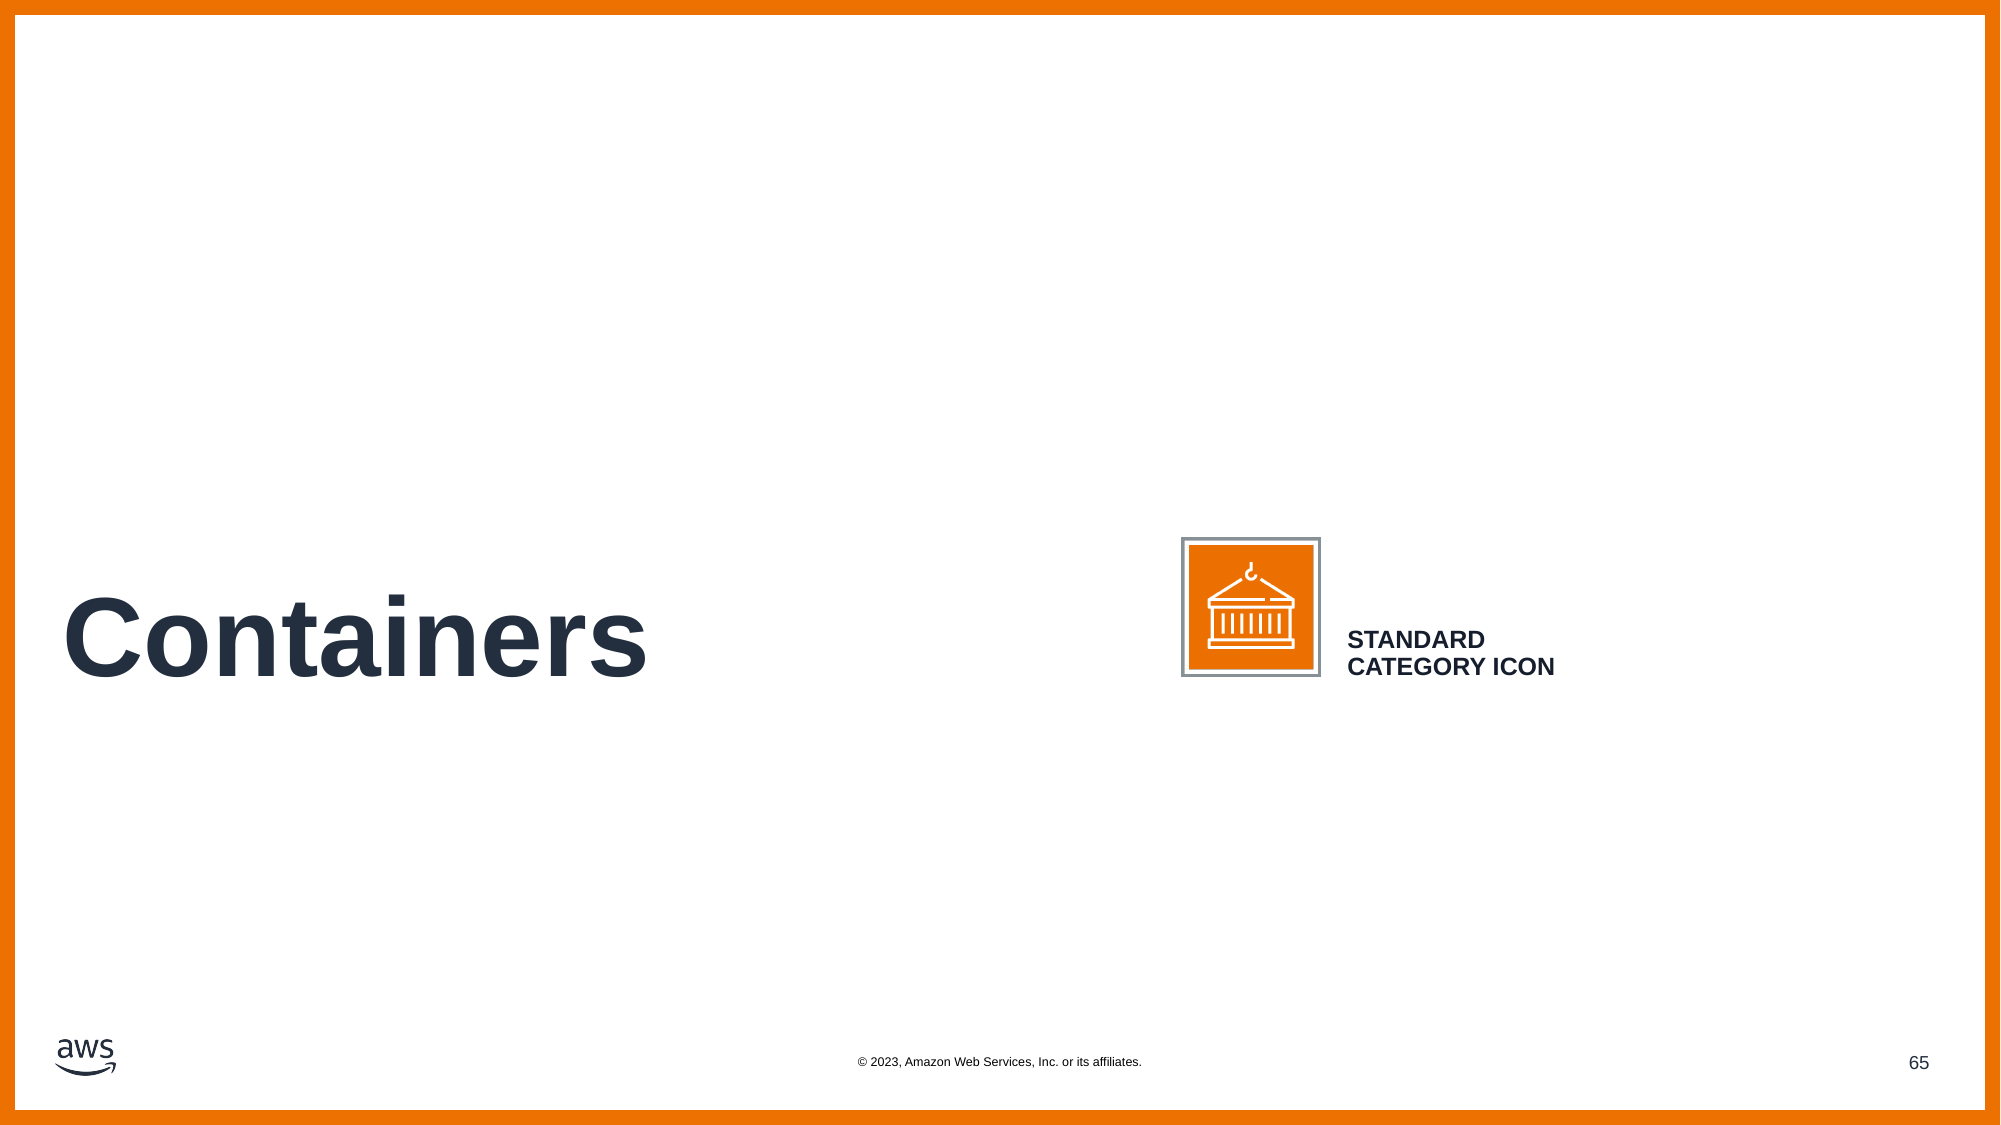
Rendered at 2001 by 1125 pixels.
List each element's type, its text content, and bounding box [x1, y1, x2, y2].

picture [1181, 537, 1321, 677]
picture [55, 1039, 116, 1076]
text_box STANDARD CATEGORY ICON [1332, 541, 1780, 689]
footer © 2023, Amazon Web Services, Inc. or its affiliates. [662, 1031, 1338, 1092]
slide_number 65 [1494, 1031, 1945, 1092]
title Containers [47, 339, 1393, 709]
